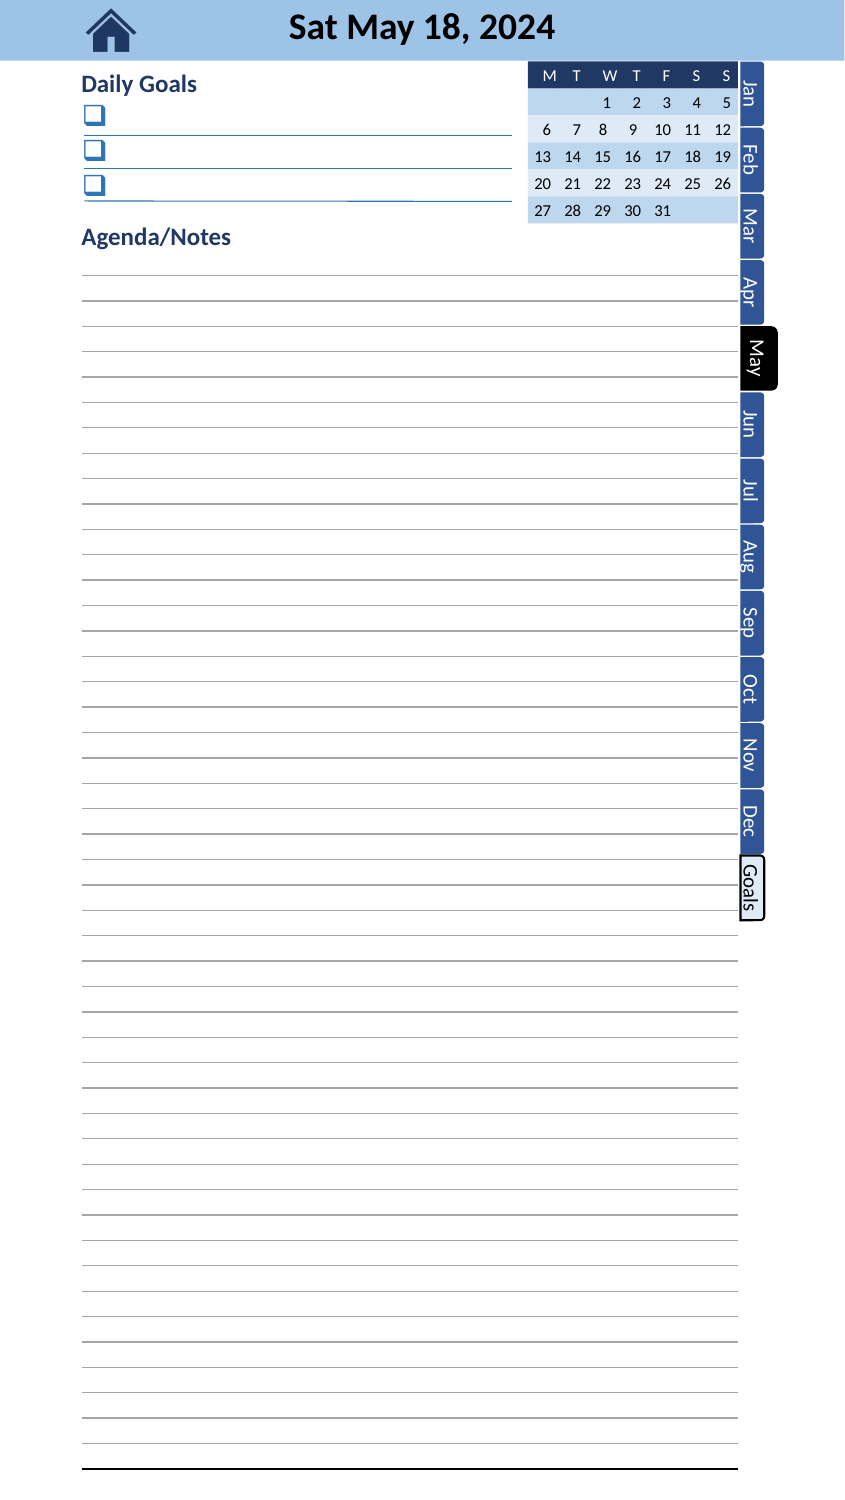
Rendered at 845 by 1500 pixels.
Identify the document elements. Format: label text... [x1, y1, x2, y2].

list Sat May 18, 2024 [190, 0, 655, 61]
picture [82, 1, 140, 59]
